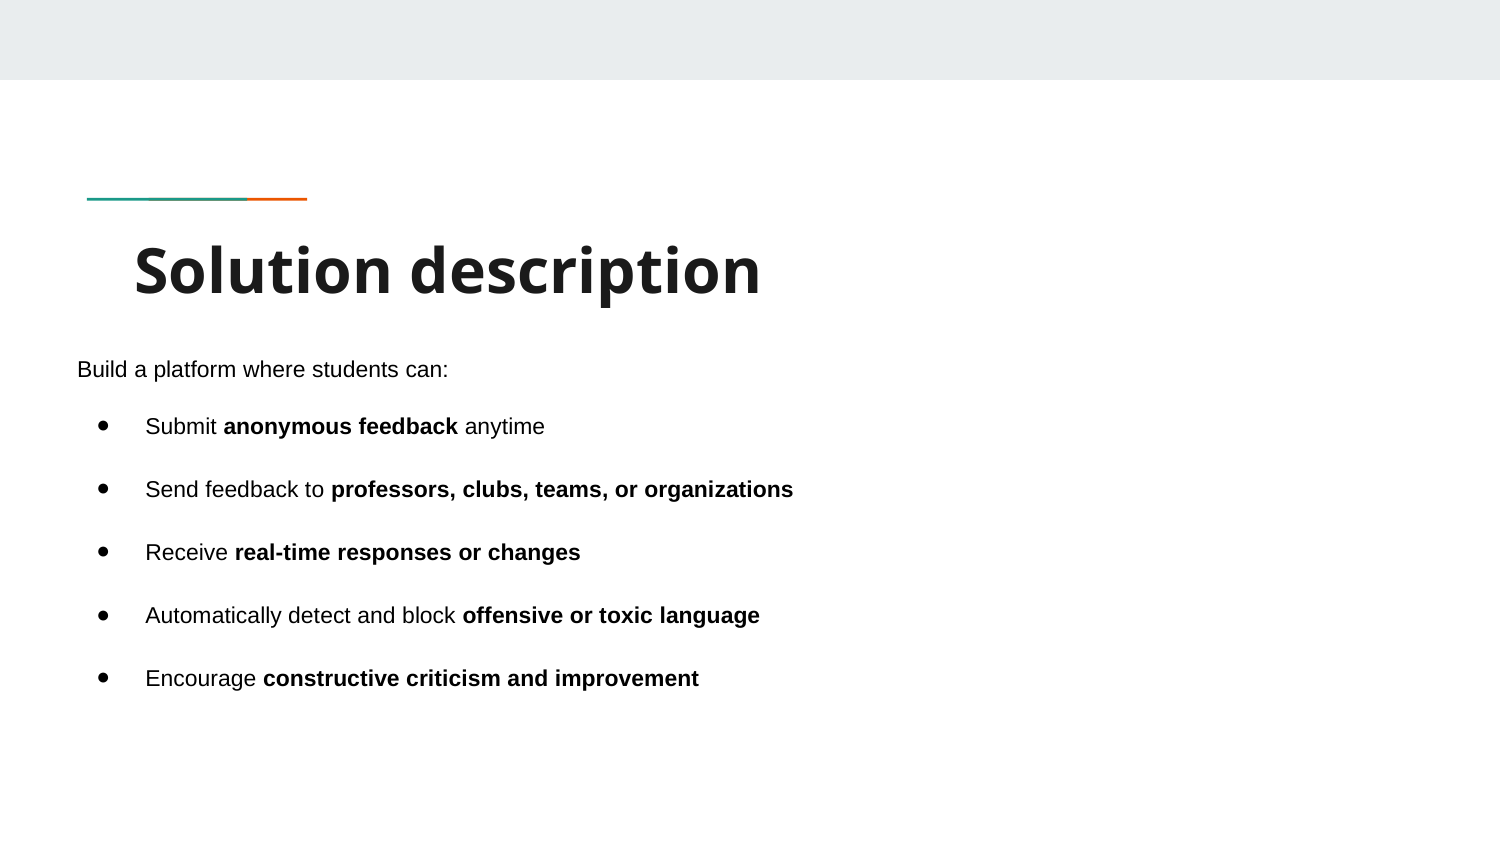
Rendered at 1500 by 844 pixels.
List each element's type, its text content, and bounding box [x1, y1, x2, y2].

list Build a platform where students can: Submit anonymous feedback anytime Send feedback to professors, clubs, teams, or organizations Receive real-time responses or changes Automatically detect and block offensive or toxic language Encourage constructive criticism and improvement [55, 335, 1317, 798]
title Solution description [119, 216, 1381, 305]
